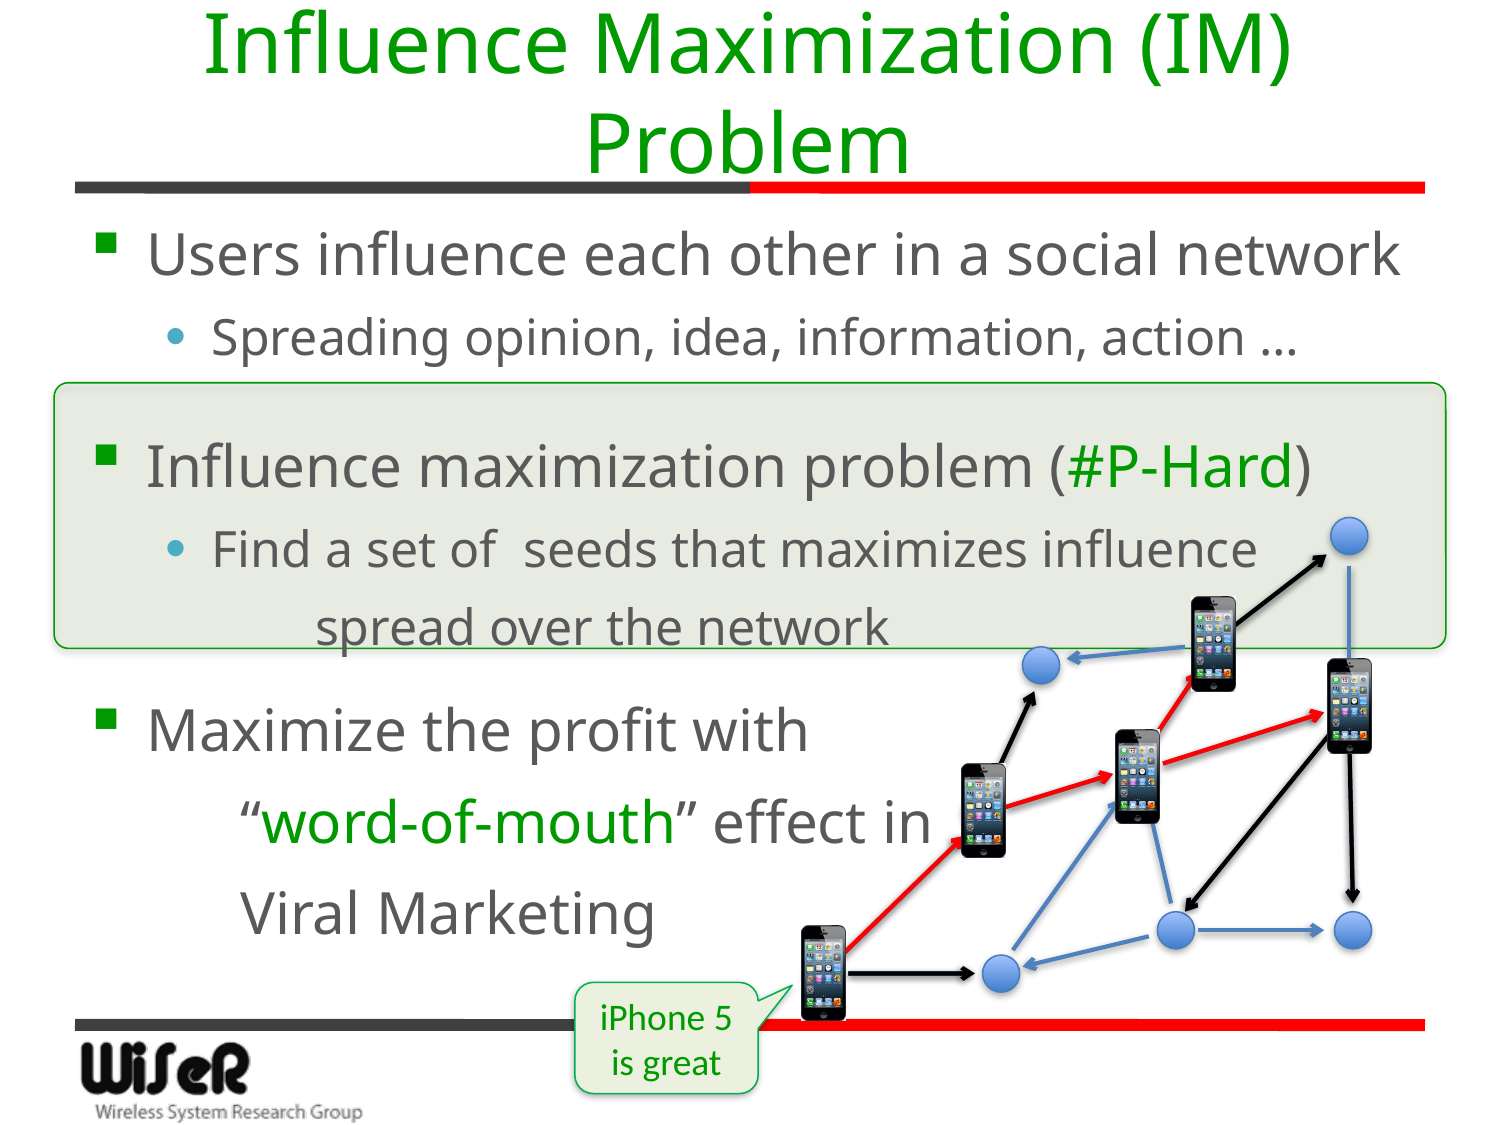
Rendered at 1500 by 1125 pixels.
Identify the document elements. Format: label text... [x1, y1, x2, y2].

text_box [841, 835, 965, 956]
picture [801, 925, 847, 1021]
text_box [1165, 755, 1179, 764]
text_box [1184, 724, 1338, 912]
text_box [1012, 773, 1110, 808]
text_box [1156, 910, 1196, 950]
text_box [990, 691, 1035, 772]
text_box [1148, 671, 1199, 746]
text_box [1012, 815, 1121, 951]
picture [1326, 658, 1372, 754]
picture [1115, 729, 1161, 824]
picture [961, 763, 1007, 859]
text_box [1329, 516, 1369, 556]
text_box [1021, 646, 1061, 685]
title Influence Maximization (IM) Problem [16, 24, 1481, 156]
text_box [1333, 911, 1373, 950]
text_box iPhone 5 is great [574, 981, 793, 1095]
text_box [981, 954, 1021, 993]
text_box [1230, 554, 1327, 629]
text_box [1022, 935, 1150, 967]
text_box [1066, 646, 1186, 659]
picture [75, 1021, 363, 1125]
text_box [1202, 712, 1321, 723]
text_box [1348, 762, 1354, 904]
text_box [53, 381, 1447, 650]
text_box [1148, 806, 1172, 904]
picture [1191, 596, 1237, 692]
